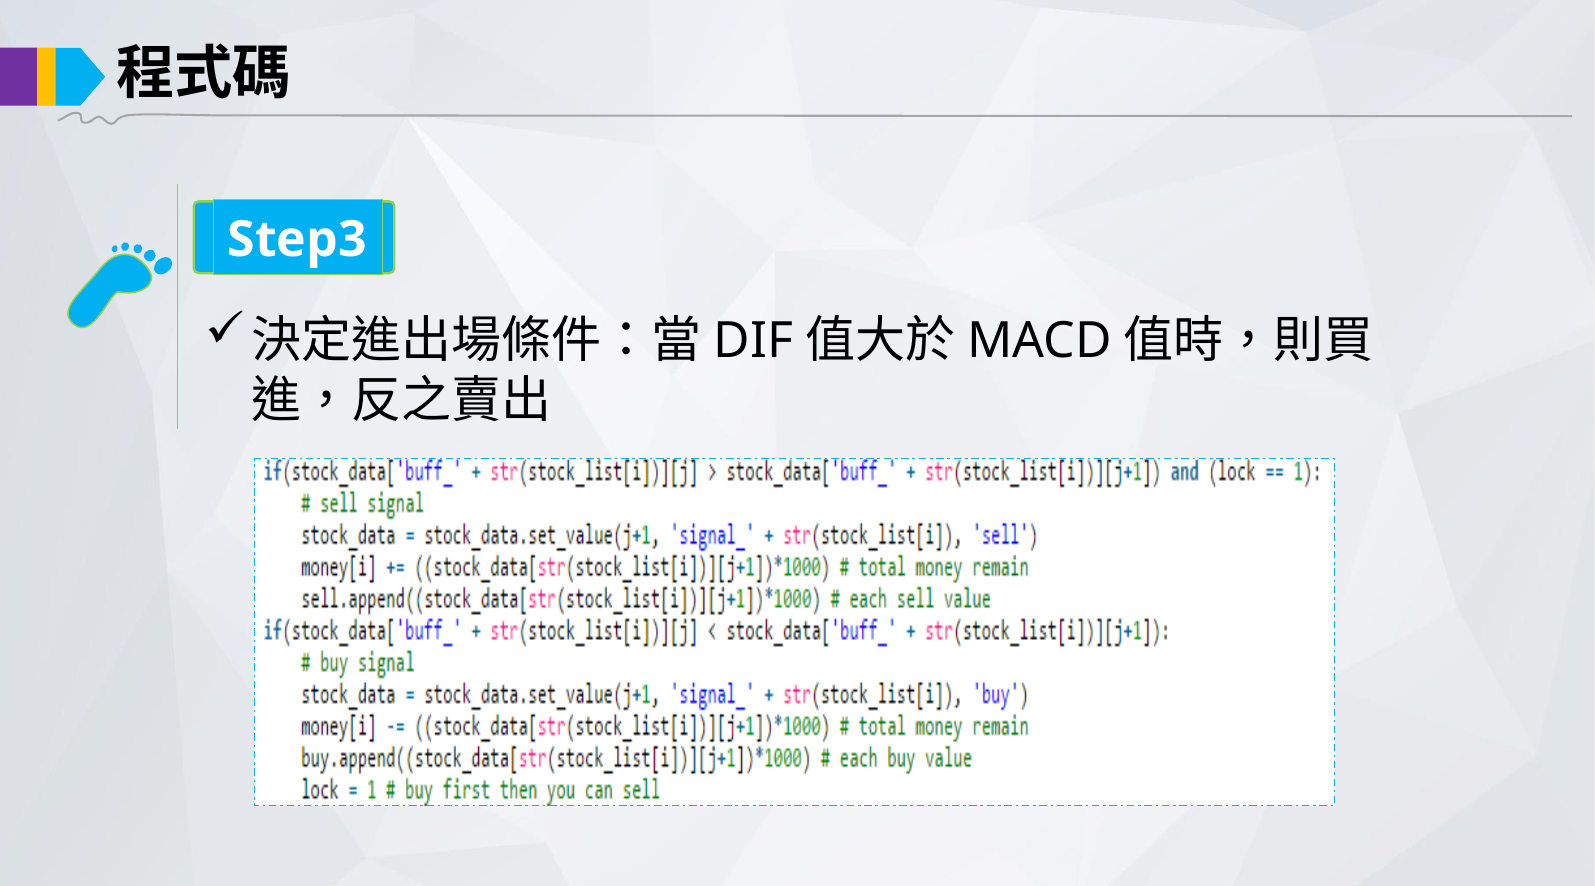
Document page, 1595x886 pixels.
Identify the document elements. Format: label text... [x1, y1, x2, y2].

picture [0, 0, 1595, 886]
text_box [0, 47, 106, 106]
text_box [53, 183, 1436, 437]
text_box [57, 112, 1573, 125]
text_box 程式碼 [105, 29, 646, 111]
